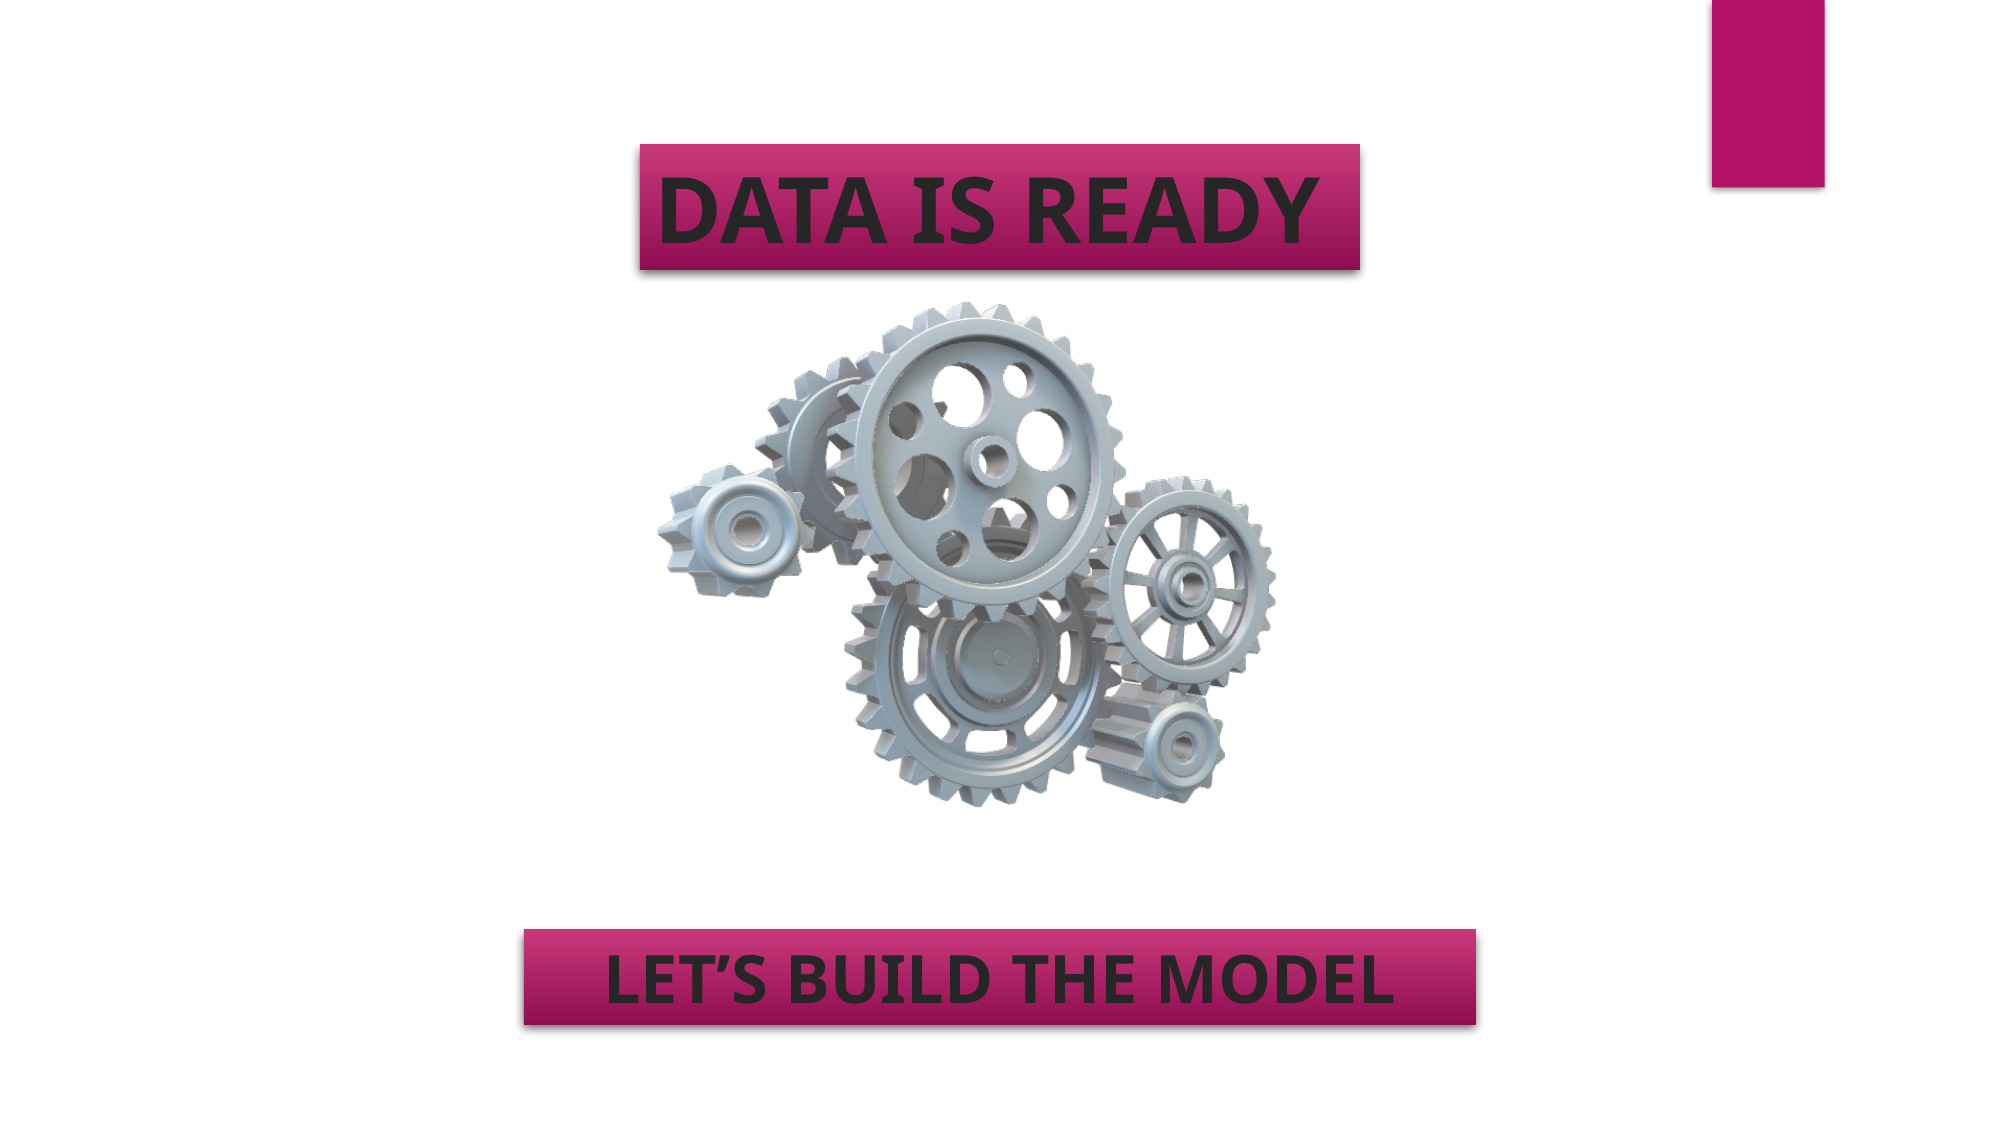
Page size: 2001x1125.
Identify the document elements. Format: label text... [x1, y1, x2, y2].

picture [655, 296, 1345, 829]
text_box DATA IS READY [639, 144, 1360, 270]
text_box LET’S BUILD THE MODEL [523, 929, 1476, 1025]
